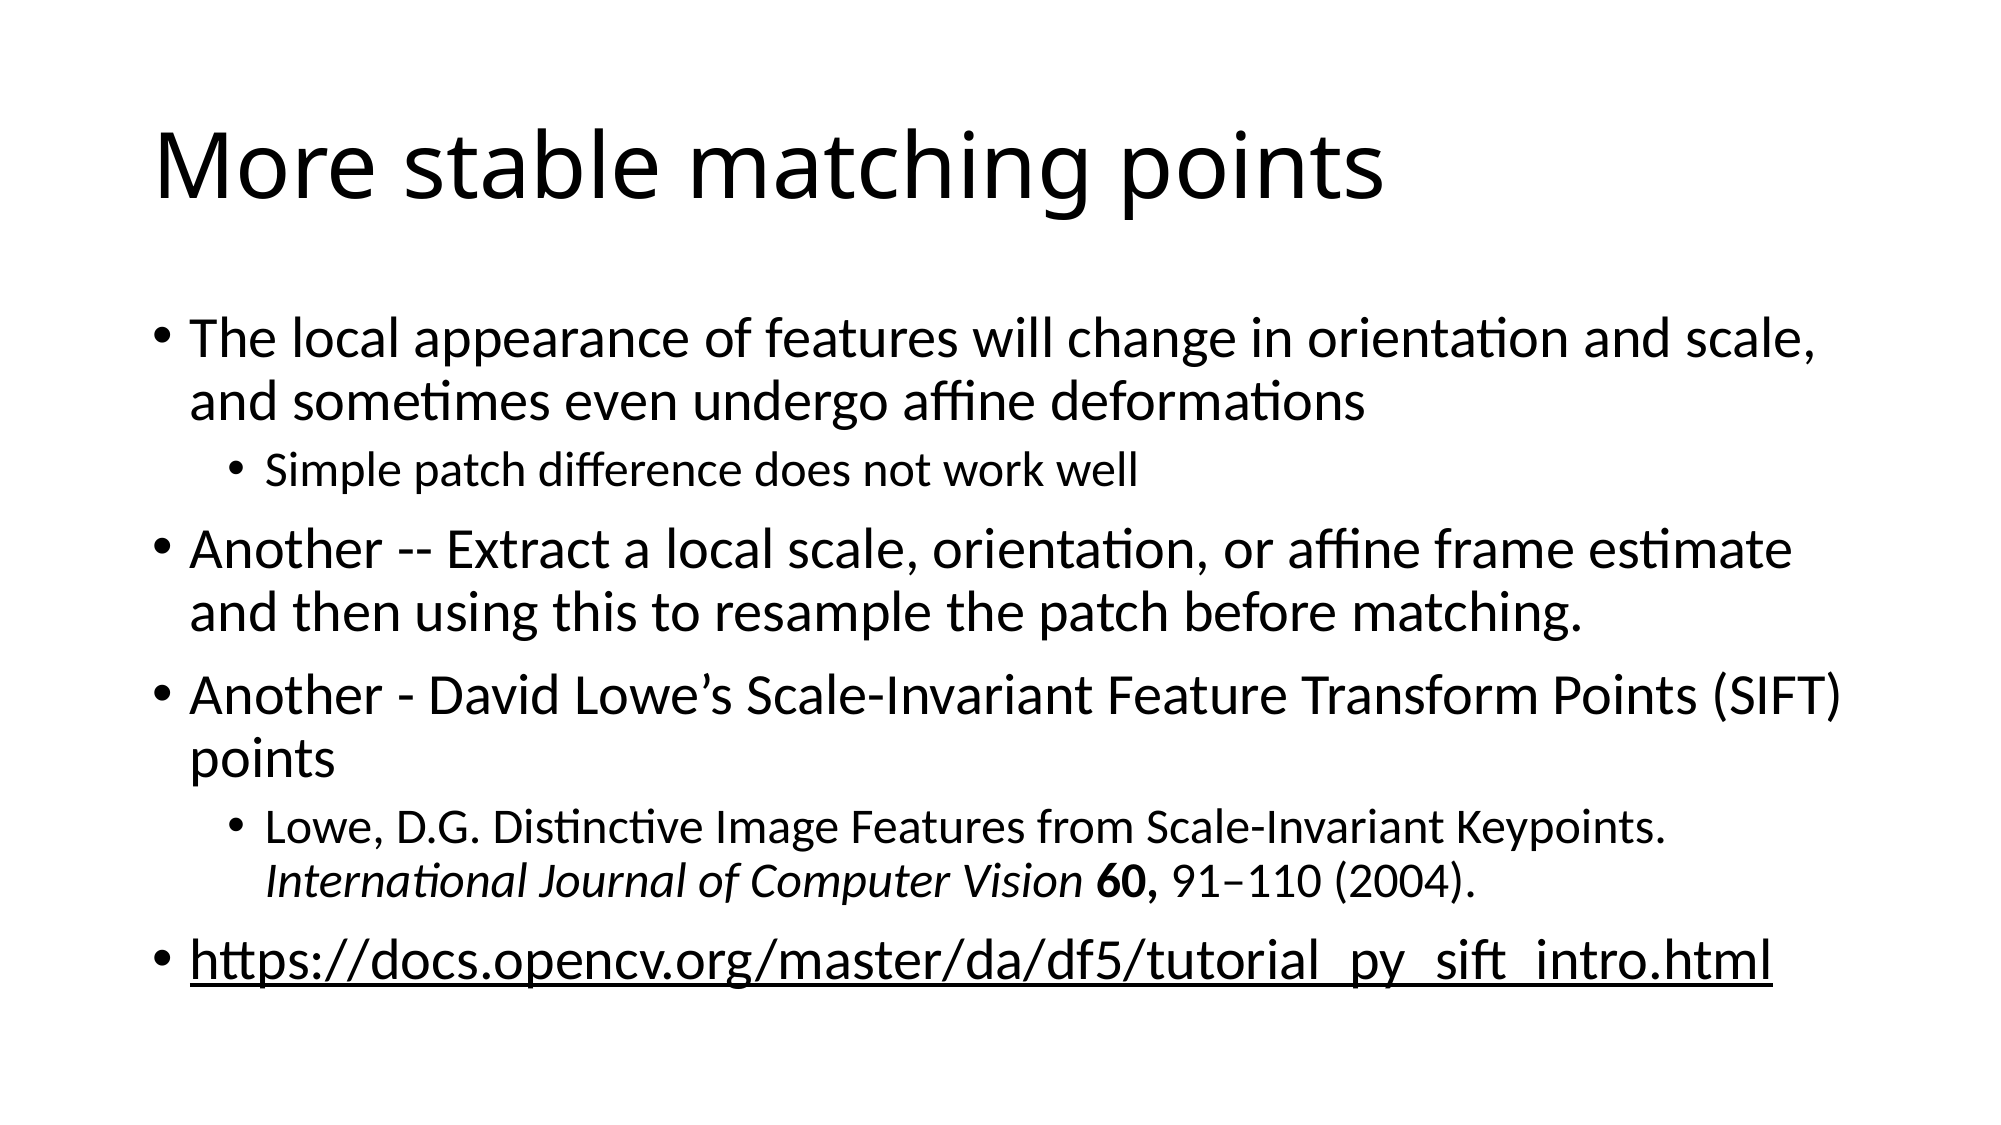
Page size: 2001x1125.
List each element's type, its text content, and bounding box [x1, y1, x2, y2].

list The local appearance of features will change in orientation and scale, and sometimes even undergo affine deformations Simple patch difference does not work well Another -- Extract a local scale, orientation, or affine frame estimate and then using this to resample the patch before matching. Another - David Lowe’s Scale-Invariant Feature Transform Points (SIFT) points Lowe, D.G. Distinctive Image Features from Scale-Invariant Keypoints. International Journal of Computer Vision 60, 91–110 (2004). https://docs.opencv.org/master/da/df5/tutorial_py_sift_intro.html [137, 299, 1863, 1014]
title More stable matching points [137, 59, 1863, 278]
